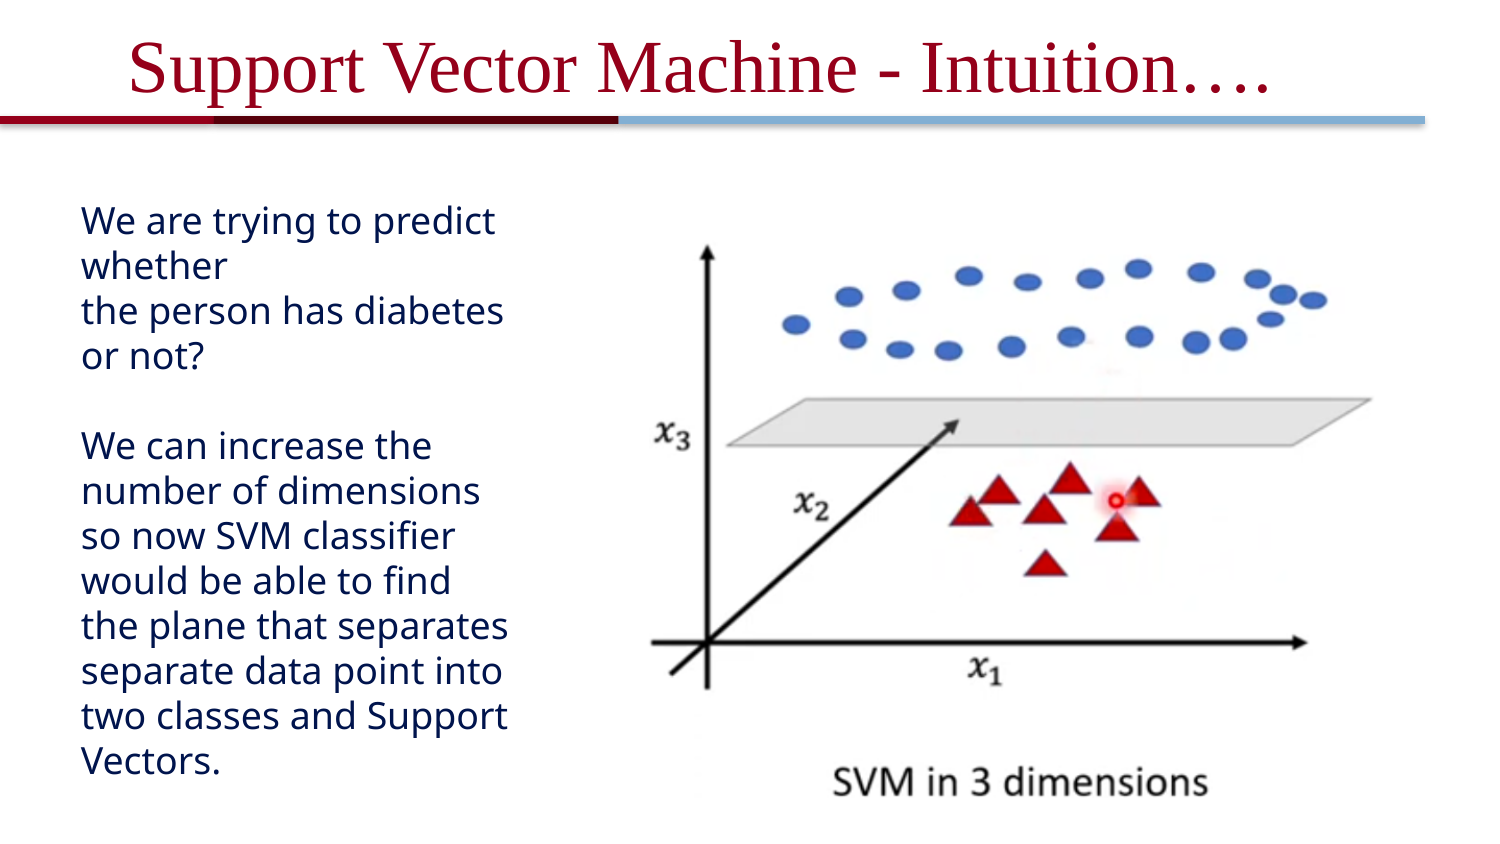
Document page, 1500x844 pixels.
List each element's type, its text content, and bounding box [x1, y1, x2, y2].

text_box We are trying to predict whether the person has diabetes or not? We can increase the number of dimensions so now SVM classifier would be able to find the plane that separates separate data point into two classes and Support Vectors. [66, 189, 534, 790]
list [645, 236, 1388, 798]
title Support Vector Machine - Intuition…. [112, 3, 1388, 122]
